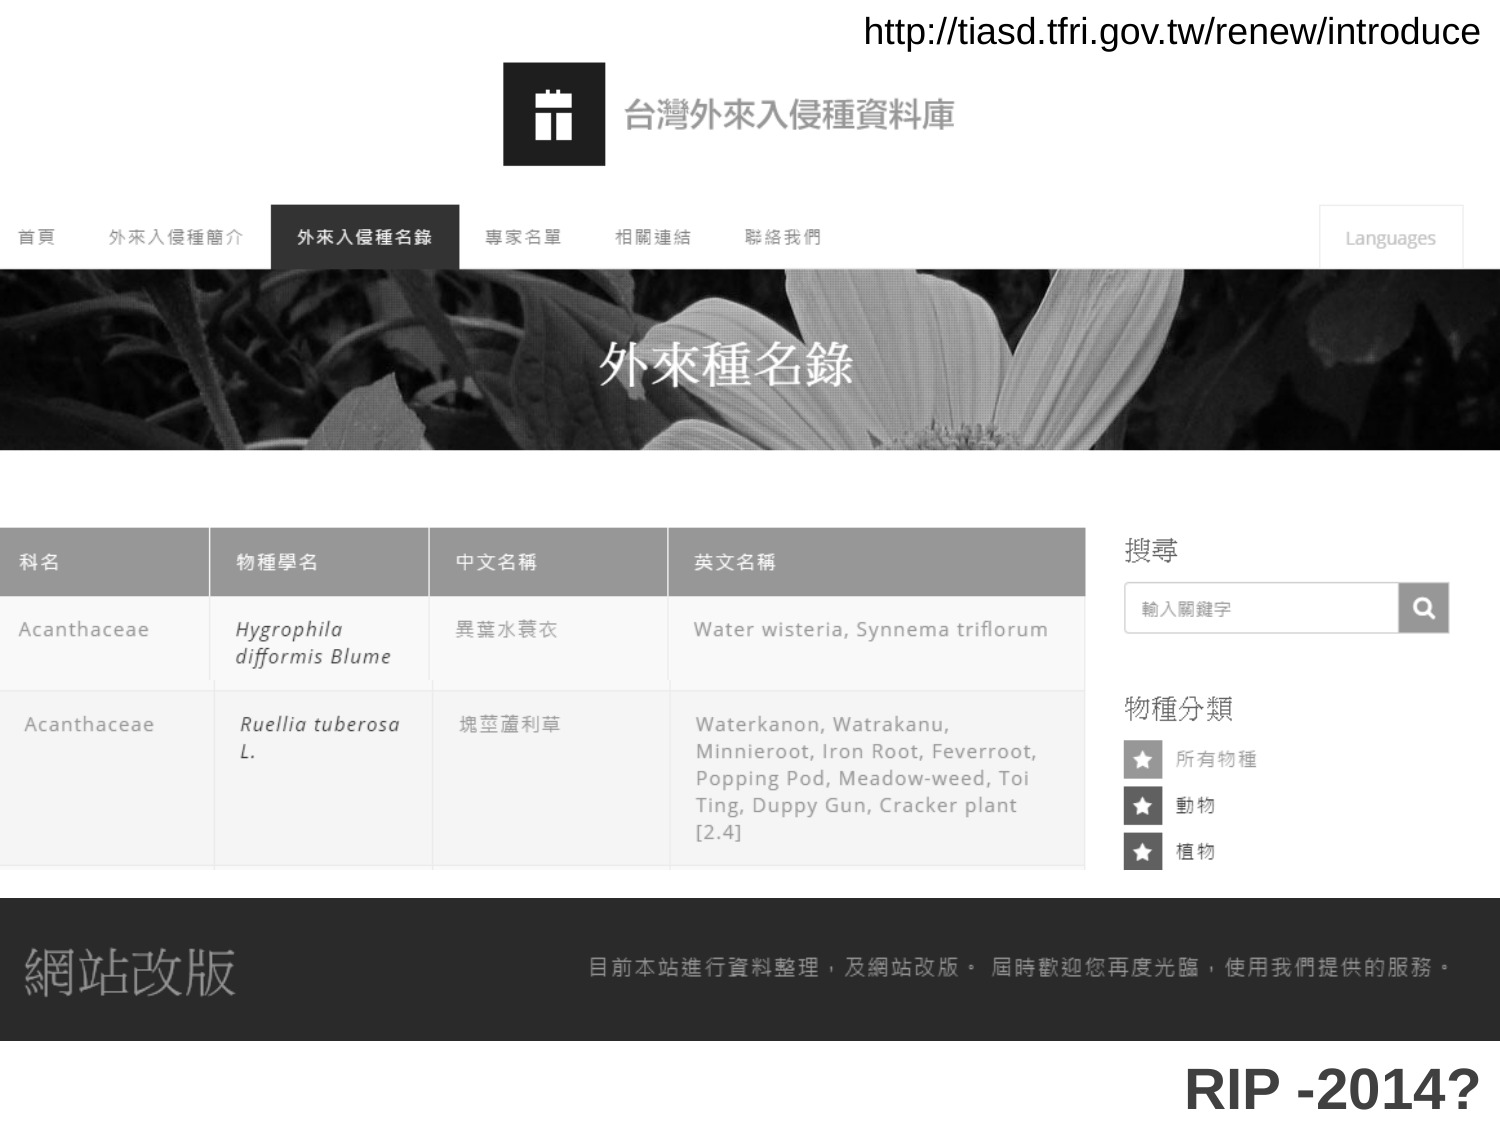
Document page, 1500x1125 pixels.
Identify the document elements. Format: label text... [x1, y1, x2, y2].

picture [0, 42, 1500, 870]
picture [0, 898, 1500, 1041]
text_box http://tiasd.tfri.gov.tw/renew/introduce [849, 0, 1497, 41]
text_box RIP -2014? [1170, 1049, 1497, 1125]
